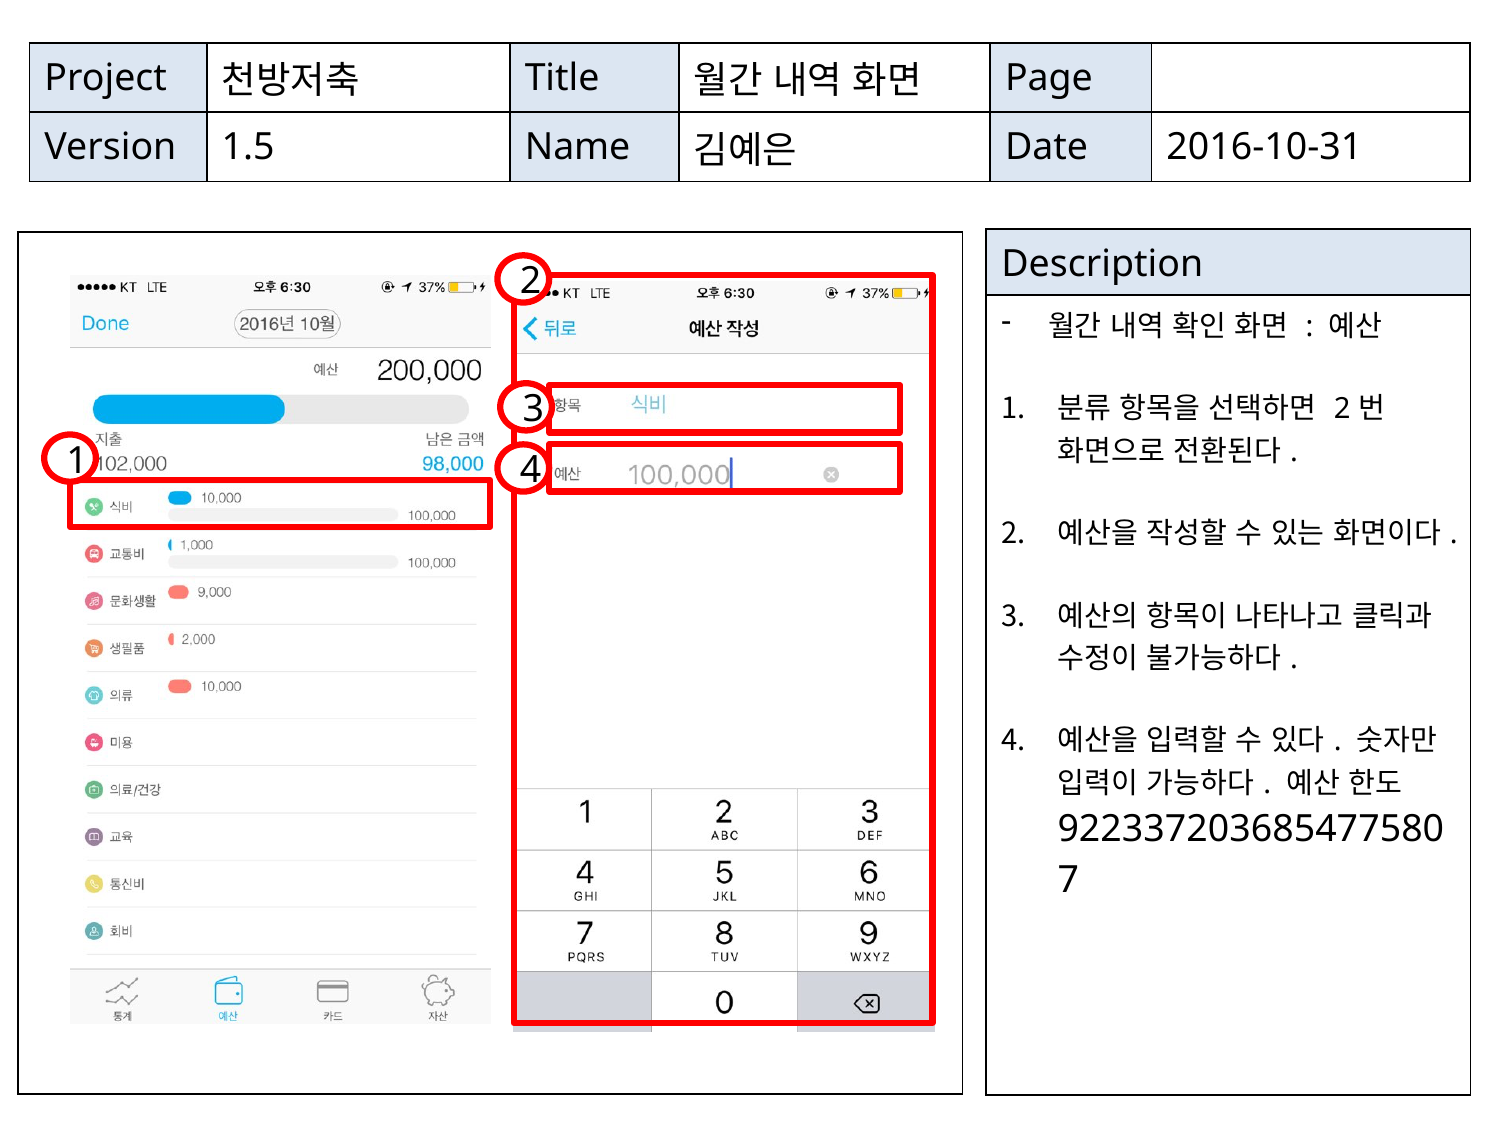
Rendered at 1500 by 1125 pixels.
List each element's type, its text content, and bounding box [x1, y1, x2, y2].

table_cell 1.5 [208, 113, 509, 181]
table_header 월간 내역 화면 [680, 44, 989, 111]
text_box 1 [42, 433, 64, 484]
text_box 4 [495, 446, 508, 490]
table_cell 월간 내역 확인 화면 : 예산 분류 항목을 선택하면 2번 화면으로 전환된다. 예산을 작성할 수 있는 화면이다. 예산의 항목이 나타나고 클릭과 수정이 불가능하다. 예산을 입력할 수 있다. 숫자만 입력이 가능하다. 예산 한도 9223372036854775807 [987, 296, 1470, 1094]
table_cell Name [511, 113, 678, 181]
table_header Title [511, 44, 678, 111]
table_header Description [987, 230, 1470, 294]
text_box 2 [495, 253, 552, 301]
table_header 천방저축 [208, 44, 509, 111]
table_header [1152, 44, 1469, 111]
table_cell 김예은 [680, 113, 989, 181]
table_header Project [30, 44, 206, 111]
table_cell Date [991, 113, 1151, 181]
text_box 3 [498, 387, 508, 427]
picture [513, 281, 936, 1032]
table_cell Version [30, 113, 206, 181]
text_box [551, 273, 935, 280]
picture [69, 274, 491, 1024]
table_cell 2016-10-31 [1152, 113, 1469, 181]
table_header Page [991, 44, 1151, 111]
table_header [19, 233, 962, 1093]
